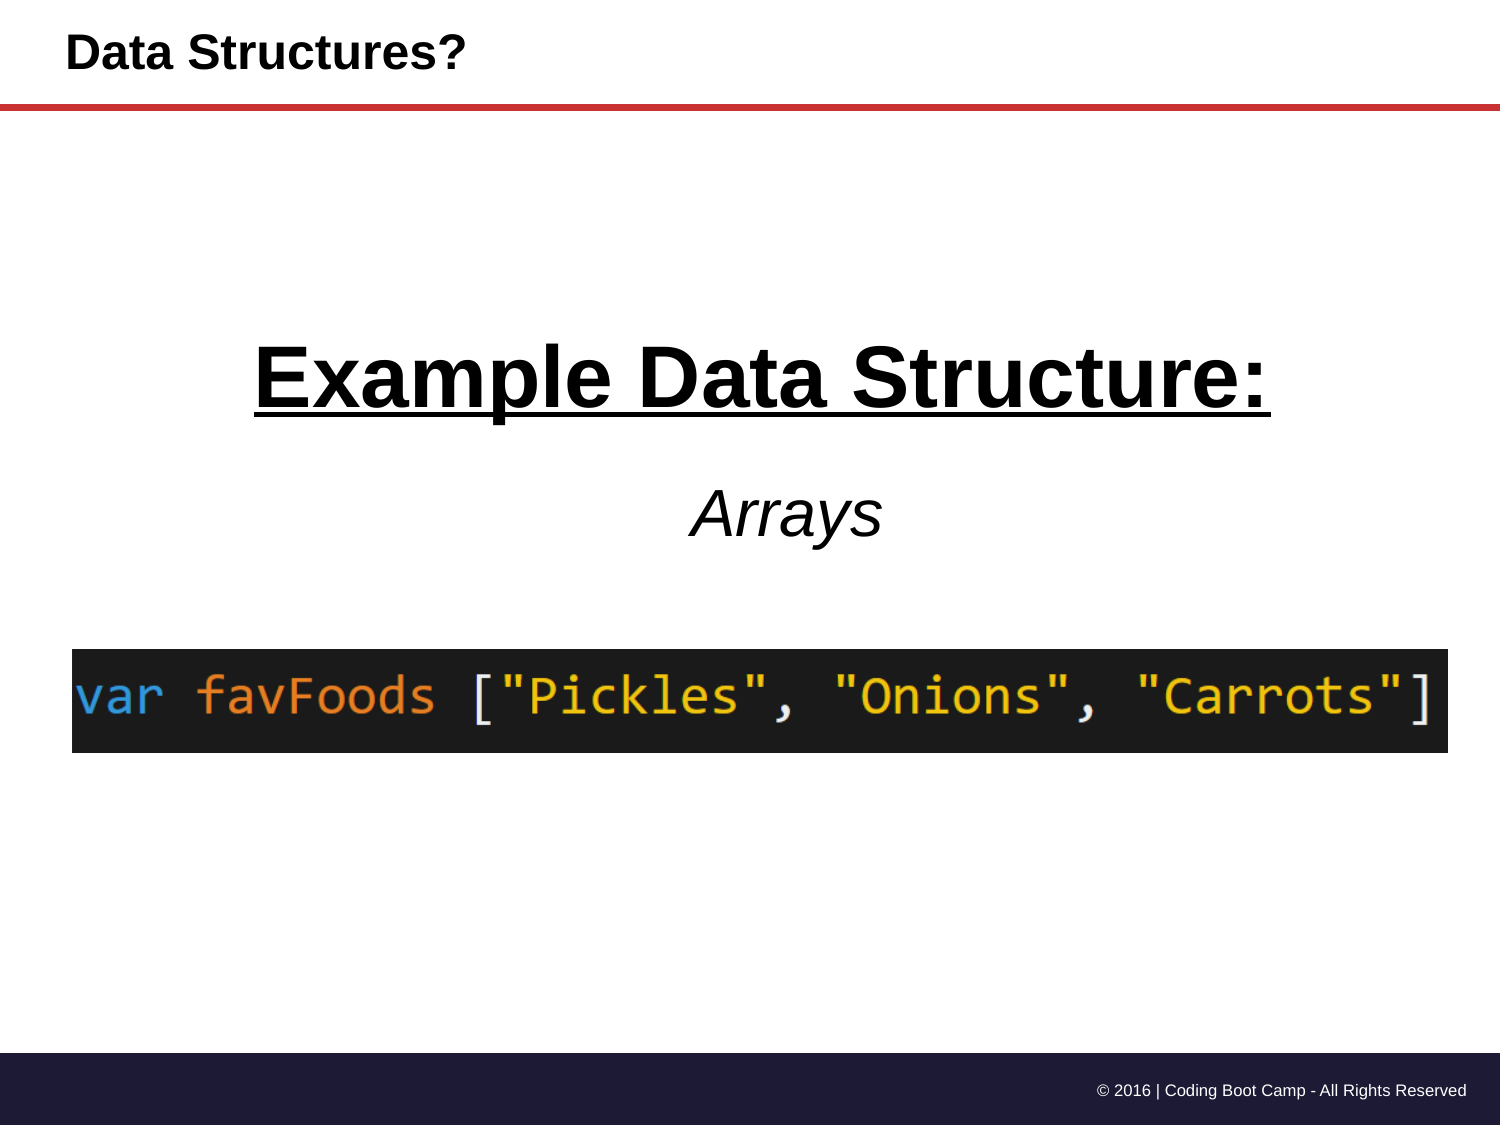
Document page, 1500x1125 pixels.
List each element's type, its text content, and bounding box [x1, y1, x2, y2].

title Data Structures? [50, 0, 1425, 108]
picture [72, 649, 1448, 754]
text_box Example Data Structure: [49, 312, 1475, 433]
text_box Arrays [74, 462, 1500, 558]
